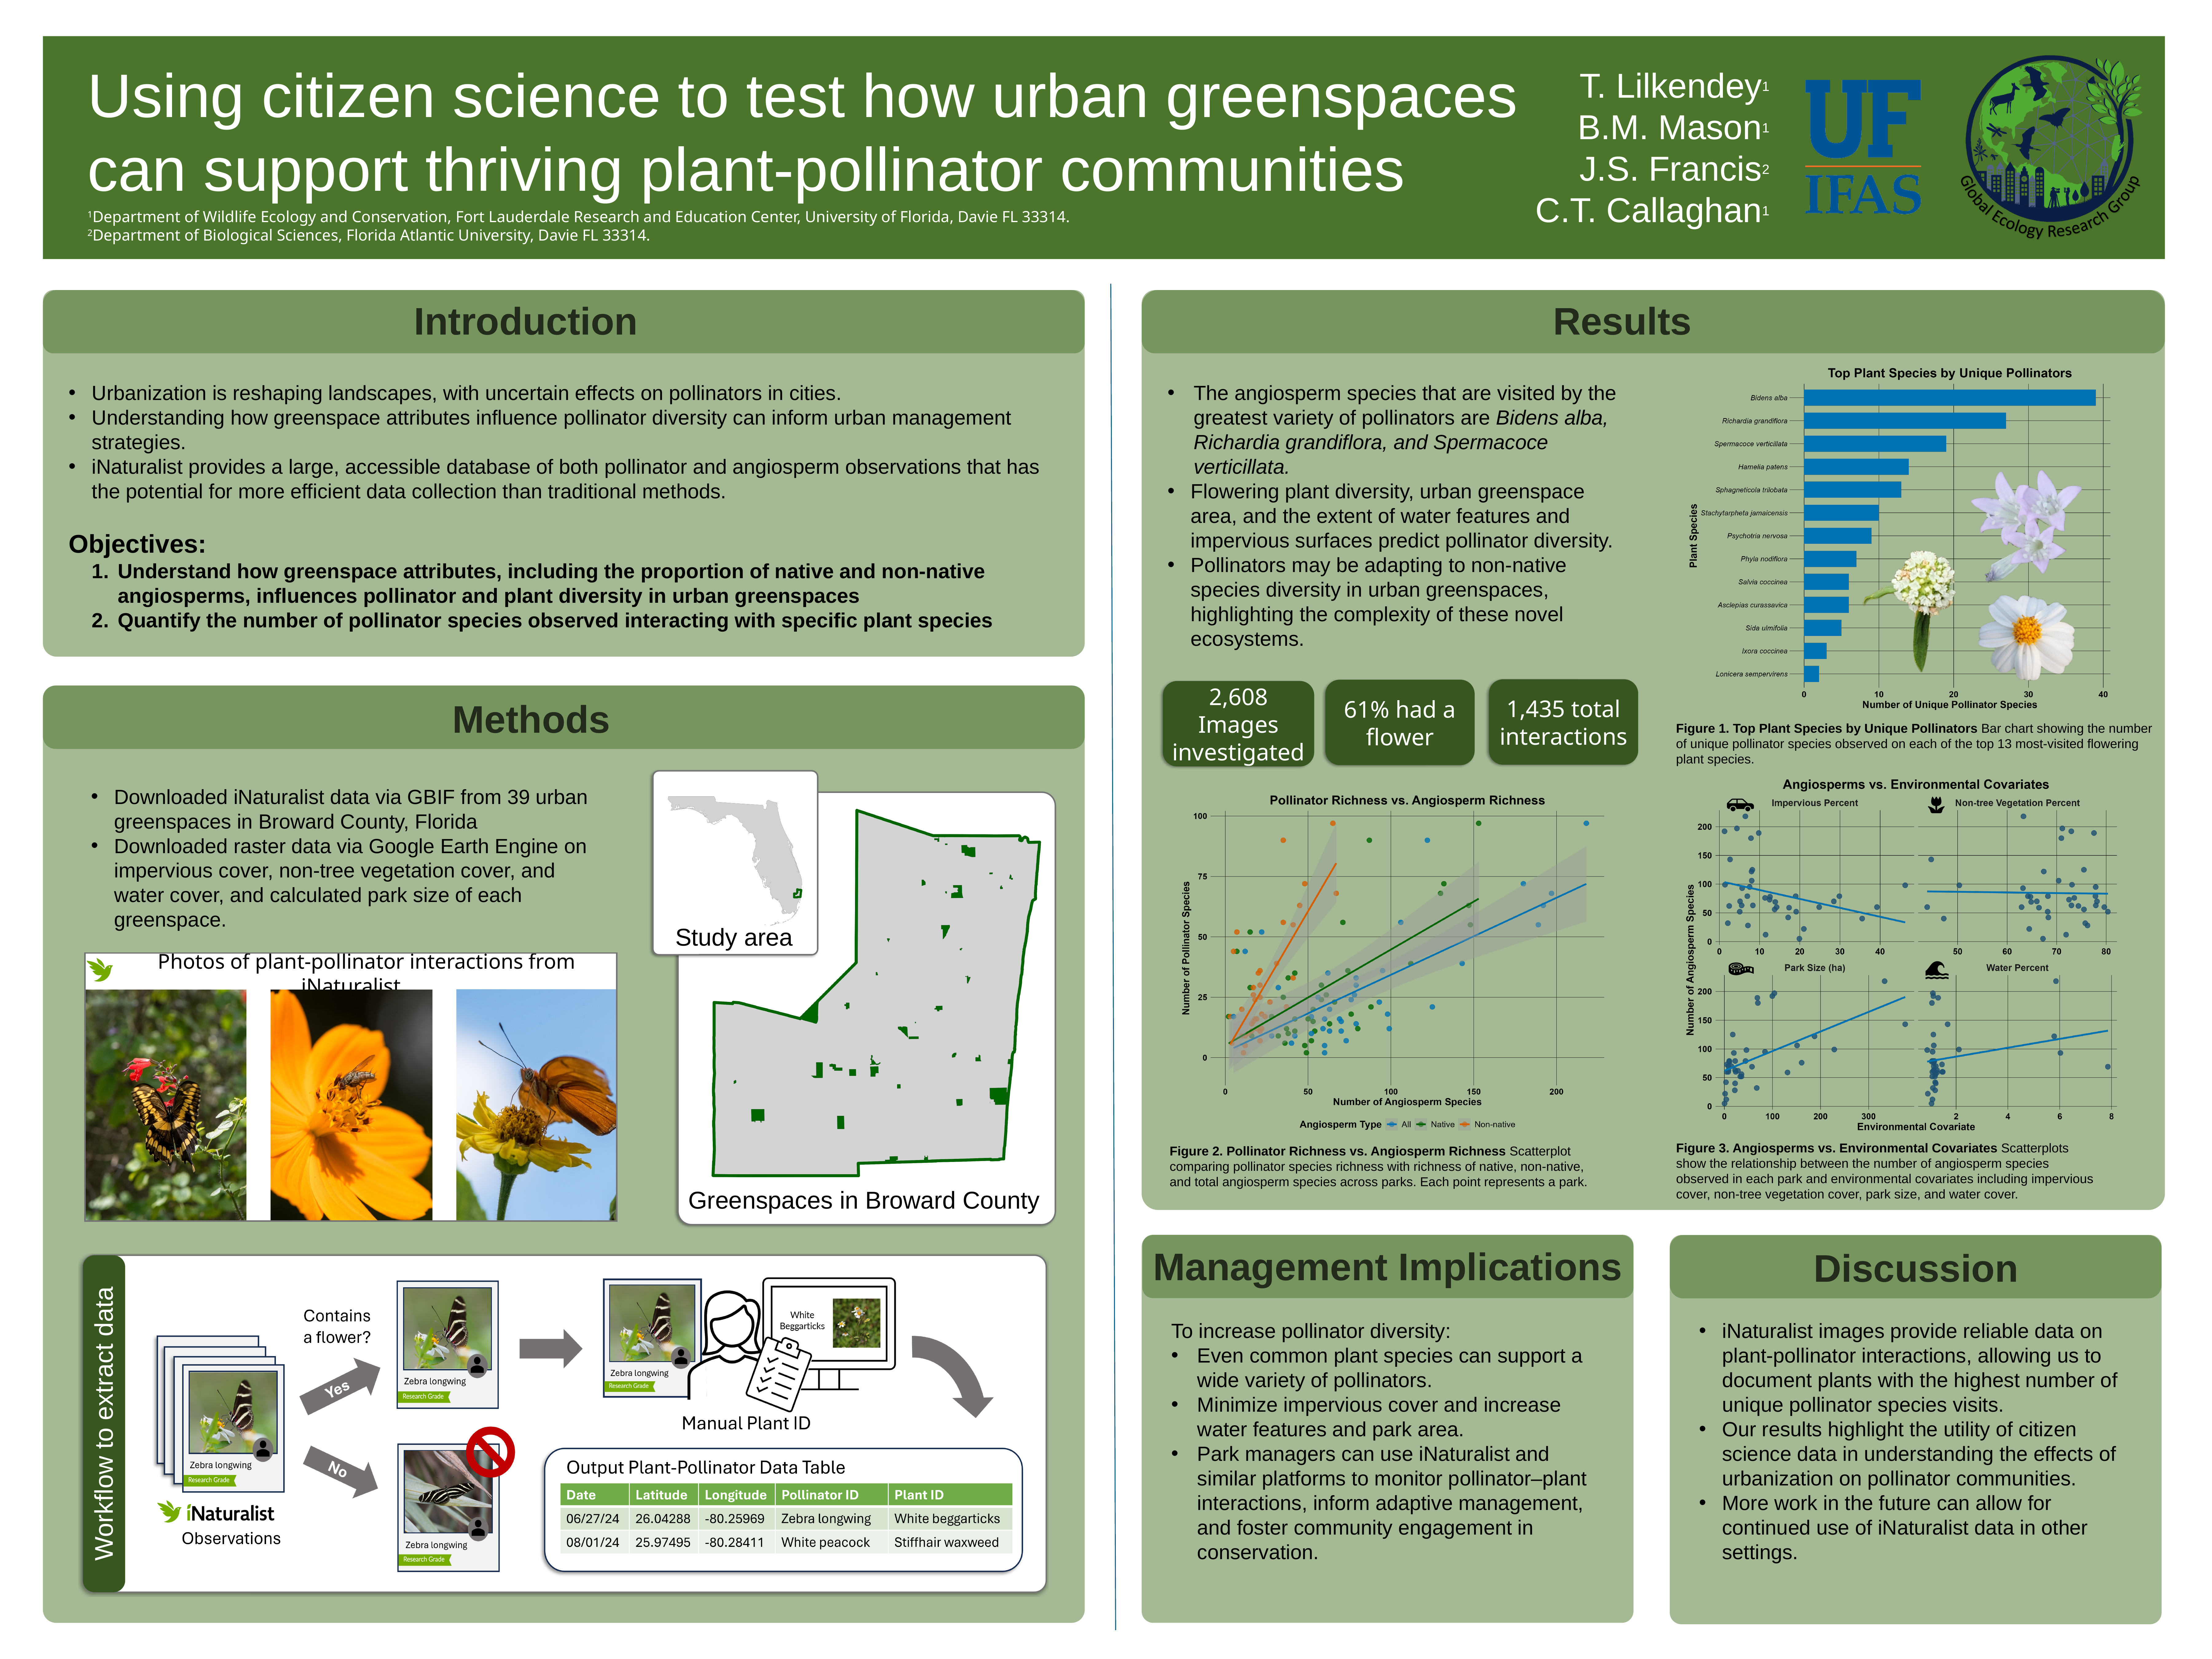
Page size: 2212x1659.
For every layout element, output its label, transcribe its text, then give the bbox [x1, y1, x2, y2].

text_box To increase pollinator diversity: Even common plant species can support a wide variety of pollinators. Minimize impervious cover and increase water features and park area. Park managers can use iNaturalist and similar platforms to monitor pollinator–plant interactions, inform adaptive management, and foster community engagement in conservation. [1167, 1315, 1619, 1566]
text_box 1,435 total interactions [1488, 679, 1639, 765]
text_box [43, 290, 1085, 354]
text_box [42, 36, 2165, 260]
picture [1682, 775, 2121, 1136]
text_box Using citizen science to test how urban greenspaces can support thriving plant-pollinator communities [83, 53, 1549, 206]
text_box [84, 952, 617, 1222]
text_box Downloaded iNaturalist data via GBIF from 39 urban greenspaces in Broward County, Florida Downloaded raster data via Google Earth Engine on impervious cover, non-tree vegetation cover, and water cover, and calculated park size of each greenspace.​ [86, 781, 597, 933]
text_box [652, 770, 818, 955]
text_box Discussion [1669, 1241, 2163, 1292]
text_box Figure 1. Top Plant Species by Unique Pollinators Bar chart showing the number of unique pollinator species observed on each of the top 13 most-visited flowering plant species. [1671, 718, 2165, 769]
text_box [678, 1216, 1055, 1225]
picture [1955, 39, 2155, 241]
text_box Methods [397, 692, 666, 743]
picture [151, 1253, 1025, 1578]
text_box Management Implications [1141, 1240, 1635, 1290]
text_box [43, 738, 1085, 1623]
picture [1682, 361, 2117, 717]
text_box The angiosperm species that are visited by the greatest variety of pollinators are Bidens alba, Richardia grandiflora, and Spermacoce verticillata. Flowering plant diversity, urban greenspace area, and the extent of water features and impervious surfaces predict pollinator diversity. Pollinators may be adapting to non-native species diversity in urban greenspaces, highlighting the complexity of these novel ecosystems. [1163, 377, 1639, 653]
text_box [1143, 1290, 1633, 1298]
text_box Workflow to extract data [85, 1258, 120, 1590]
picture [456, 989, 617, 1222]
picture [87, 958, 113, 982]
text_box [1142, 290, 2165, 354]
text_box Urbanization is reshaping landscapes, with uncertain effects on pollinators in cities. Understanding how greenspace attributes influence pollinator diversity can inform urban management strategies. iNaturalist provides a large, accessible database of both pollinator and angiosperm observations that has the potential for more efficient data collection than traditional methods. Objectives: Understand how greenspace attributes, including the proportion of native and non-native angiosperms, influences pollinator and plant diversity in urban greenspaces Quantify the number of pollinator species observed interacting with specific plant species [64, 377, 1055, 634]
text_box 2,608 Images investigated [1162, 680, 1315, 767]
text_box Introduction [391, 294, 661, 345]
text_box [115, 1255, 1047, 1593]
text_box Study area [671, 935, 675, 953]
text_box 61% had a flower [1325, 679, 1475, 766]
picture [84, 986, 247, 1221]
text_box [82, 1260, 85, 1588]
picture [1796, 80, 1931, 215]
text_box [1142, 342, 2165, 1210]
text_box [1111, 283, 1116, 1630]
text_box [43, 344, 1085, 657]
text_box [1672, 1235, 2159, 1241]
text_box Figure 3. Angiosperms vs. Environmental Covariates Scatterplots show the relationship between the number of angiosperm species observed in each park and environmental covariates including impervious cover, non-tree vegetation cover, park size, and water cover. [1671, 1137, 2106, 1204]
text_box Greenspaces in Broward County [671, 1182, 1057, 1216]
text_box Results [1490, 294, 1755, 345]
text_box iNaturalist images provide reliable data on plant-pollinator interactions, allowing us to document plants with the highest number of unique pollinator species visits. Our results highlight the utility of citizen science data in understanding the effects of urbanization on pollinator communities. More work in the future can allow for continued use of iNaturalist data in other settings. [1694, 1315, 2137, 1566]
text_box [43, 685, 1085, 749]
text_box [1144, 1235, 1632, 1240]
picture [661, 787, 1077, 1194]
text_box [1670, 1292, 2162, 1624]
text_box Figure 2. Pollinator Richness vs. Angiosperm Richness Scatterplot comparing pollinator species richness with richness of native, non-native, and total angiosperm species across parks. Each point represents a park. [1165, 1140, 1600, 1191]
text_box [1672, 1292, 2160, 1299]
text_box 1Department of Wildlife Ecology and Conservation, Fort Lauderdale Research and Education Center, University of Florida, Davie FL 33314. 2Department of Biological Sciences, Florida Atlantic University, Davie FL 33314. [83, 205, 1327, 246]
text_box T. Lilkendey1 B.M. Mason1 J.S. Francis2 C.T. Callaghan1 [1526, 61, 1774, 232]
picture [1178, 791, 1608, 1138]
picture [270, 985, 433, 1221]
text_box [1142, 1290, 1634, 1623]
text_box [86, 1255, 126, 1593]
